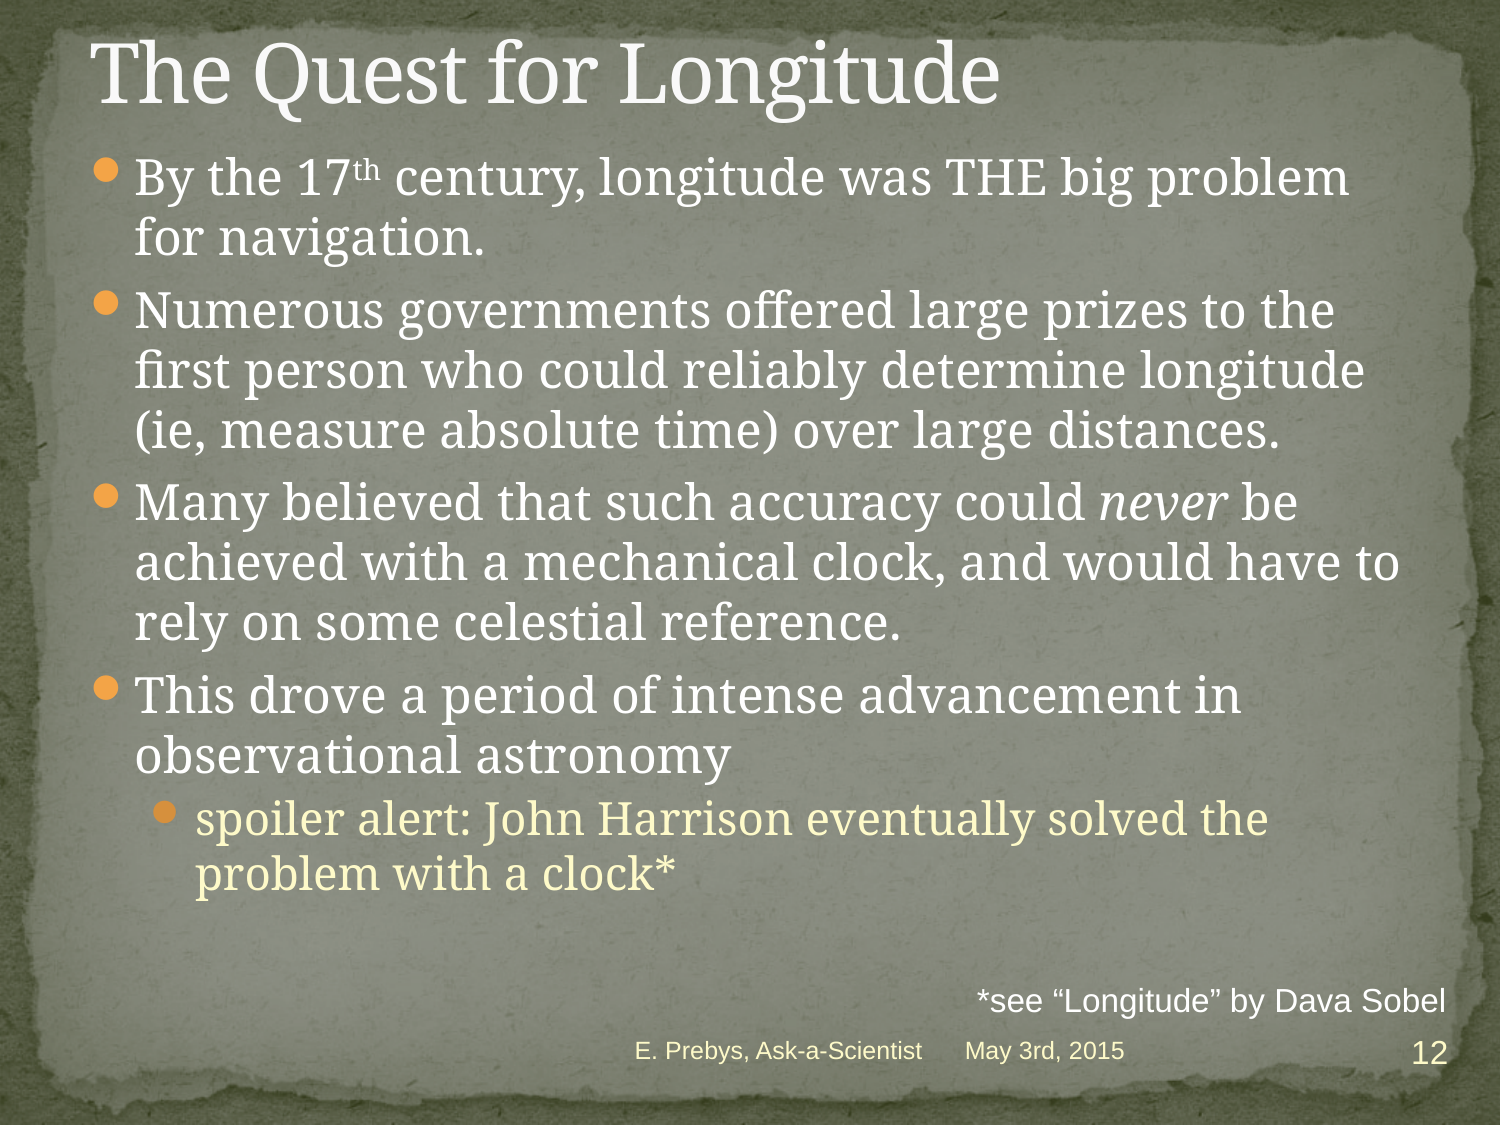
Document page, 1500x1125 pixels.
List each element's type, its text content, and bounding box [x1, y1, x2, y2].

slide_number 12 [1379, 1014, 1480, 1089]
list By the 17th century, longitude was THE big problem for navigation. Numerous governments offered large prizes to the first person who could reliably determine longitude (ie, measure absolute time) over large distances. Many believed that such accuracy could never be achieved with a mechanical clock, and would have to rely on some celestial reference. This drove a period of intense advancement in observational astronomy spoiler alert: John Harrison eventually solved the problem with a clock* [74, 137, 1426, 960]
title The Quest for Longitude [74, 24, 1425, 128]
footer E. Prebys, Ask-a-Scientist [350, 1017, 938, 1081]
text_box *see “Longitude” by Dava Sobel [869, 971, 1462, 1027]
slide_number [950, 1027, 1375, 1081]
